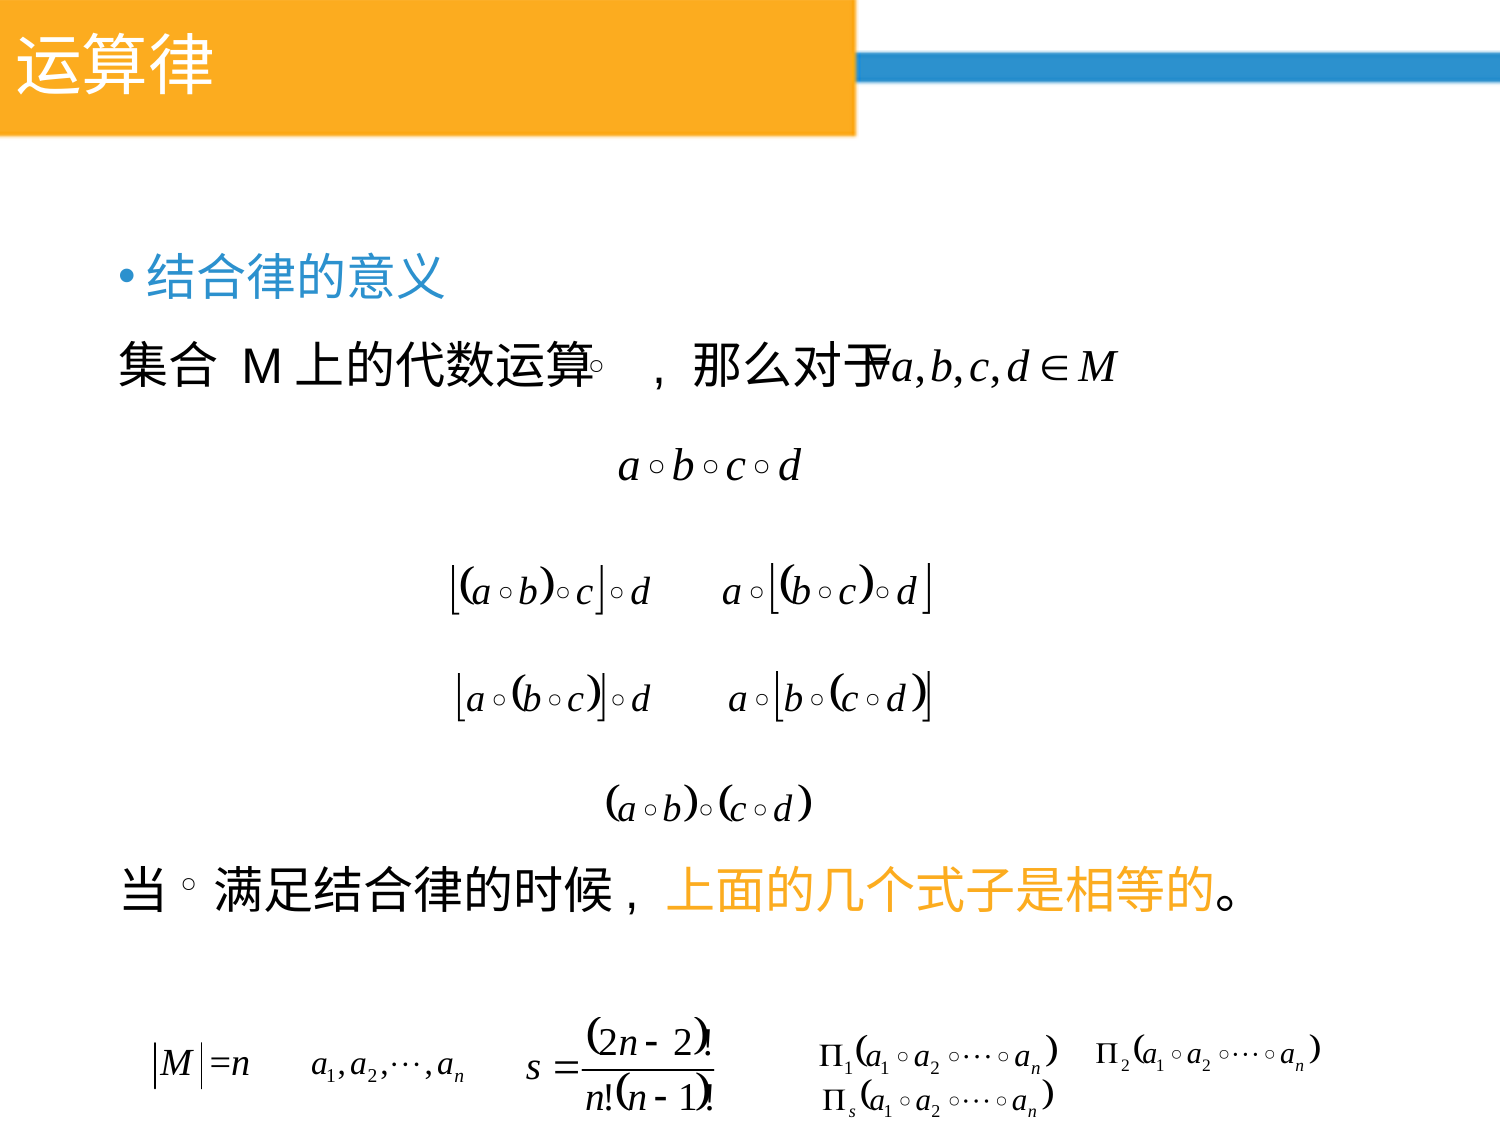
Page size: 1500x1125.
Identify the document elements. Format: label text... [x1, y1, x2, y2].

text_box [175, 872, 203, 904]
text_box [519, 1017, 723, 1125]
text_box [147, 1033, 257, 1098]
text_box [817, 1078, 1056, 1125]
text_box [722, 671, 939, 728]
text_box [583, 354, 611, 386]
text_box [610, 438, 814, 493]
picture [0, 0, 1500, 1125]
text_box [715, 563, 939, 621]
list 结合律的意义 集合 M上的代数运算 , 那么对于 当 满足结合律的时候, 上面的几个式子是相等的。 [102, 225, 1398, 993]
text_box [444, 565, 662, 621]
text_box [451, 673, 662, 728]
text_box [853, 339, 1131, 401]
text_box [600, 783, 814, 838]
title 运算律 [0, 0, 854, 136]
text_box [305, 1040, 471, 1091]
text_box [1091, 1033, 1322, 1079]
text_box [814, 1033, 1061, 1083]
